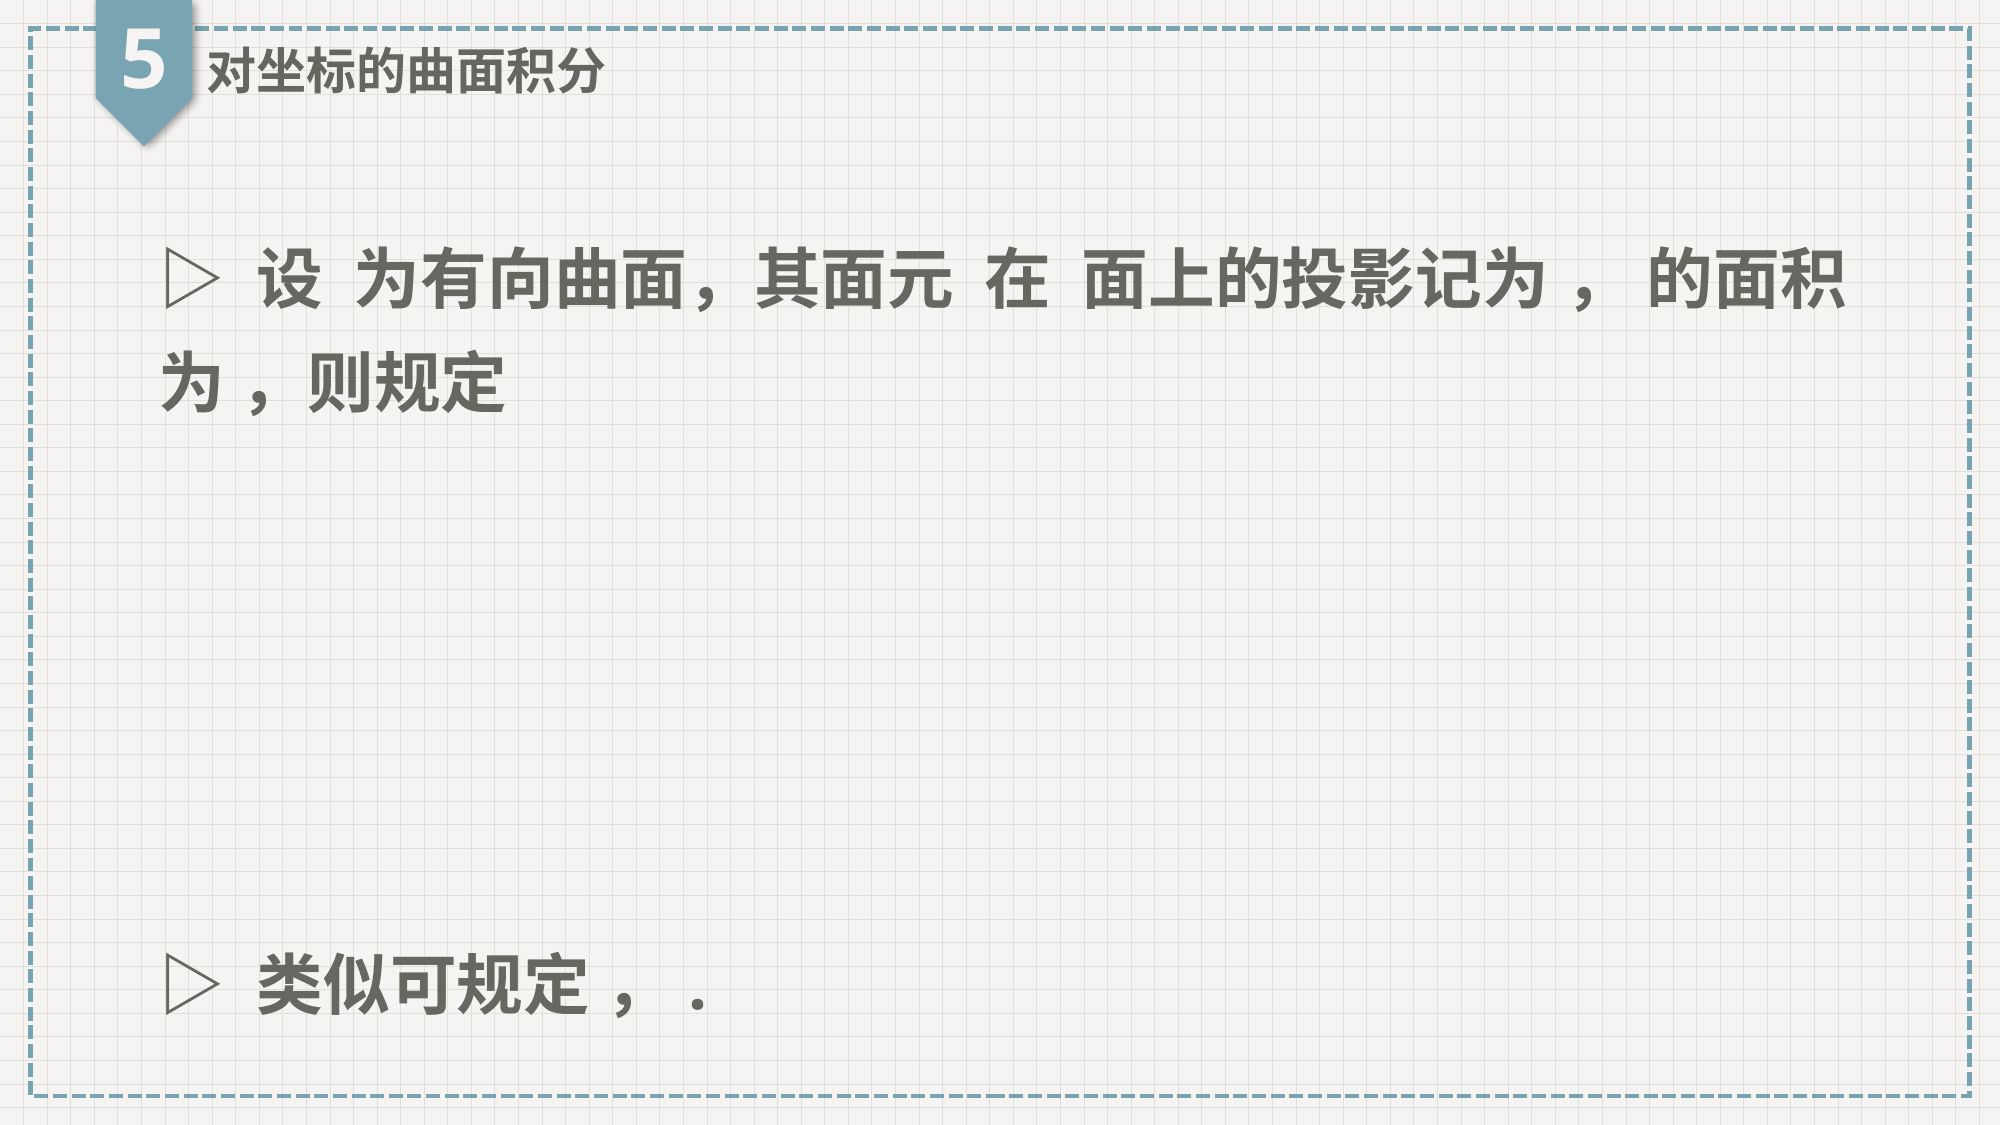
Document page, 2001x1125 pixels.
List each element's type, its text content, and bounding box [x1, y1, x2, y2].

list 对坐标的曲面积分 [192, 35, 883, 112]
list 5 [95, 0, 193, 123]
